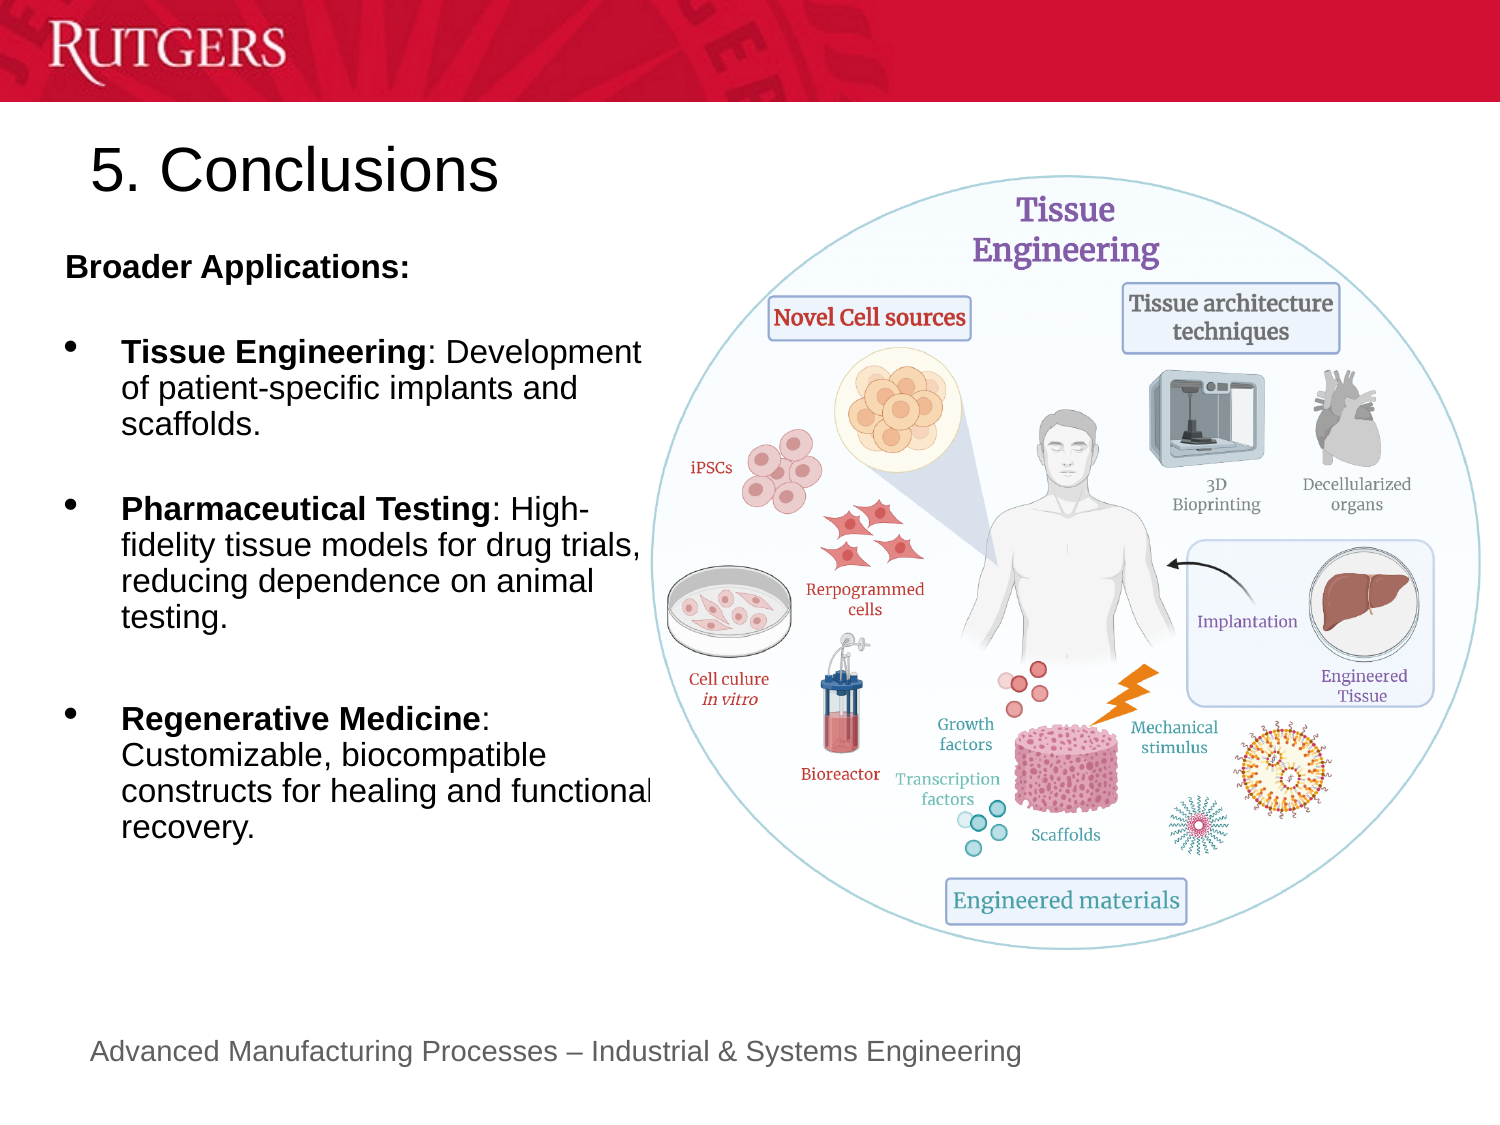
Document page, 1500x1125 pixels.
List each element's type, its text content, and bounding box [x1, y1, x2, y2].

picture [649, 174, 1481, 951]
list Broader Applications: Tissue Engineering: Development of patient-specific implants and scaffolds. Pharmaceutical Testing: High-fidelity tissue models for drug trials, reducing dependence on animal testing. Regenerative Medicine: Customizable, biocompatible constructs for healing and functional recovery. [49, 242, 644, 883]
picture [0, 0, 1500, 102]
title 5. Conclusions [74, 99, 1426, 233]
